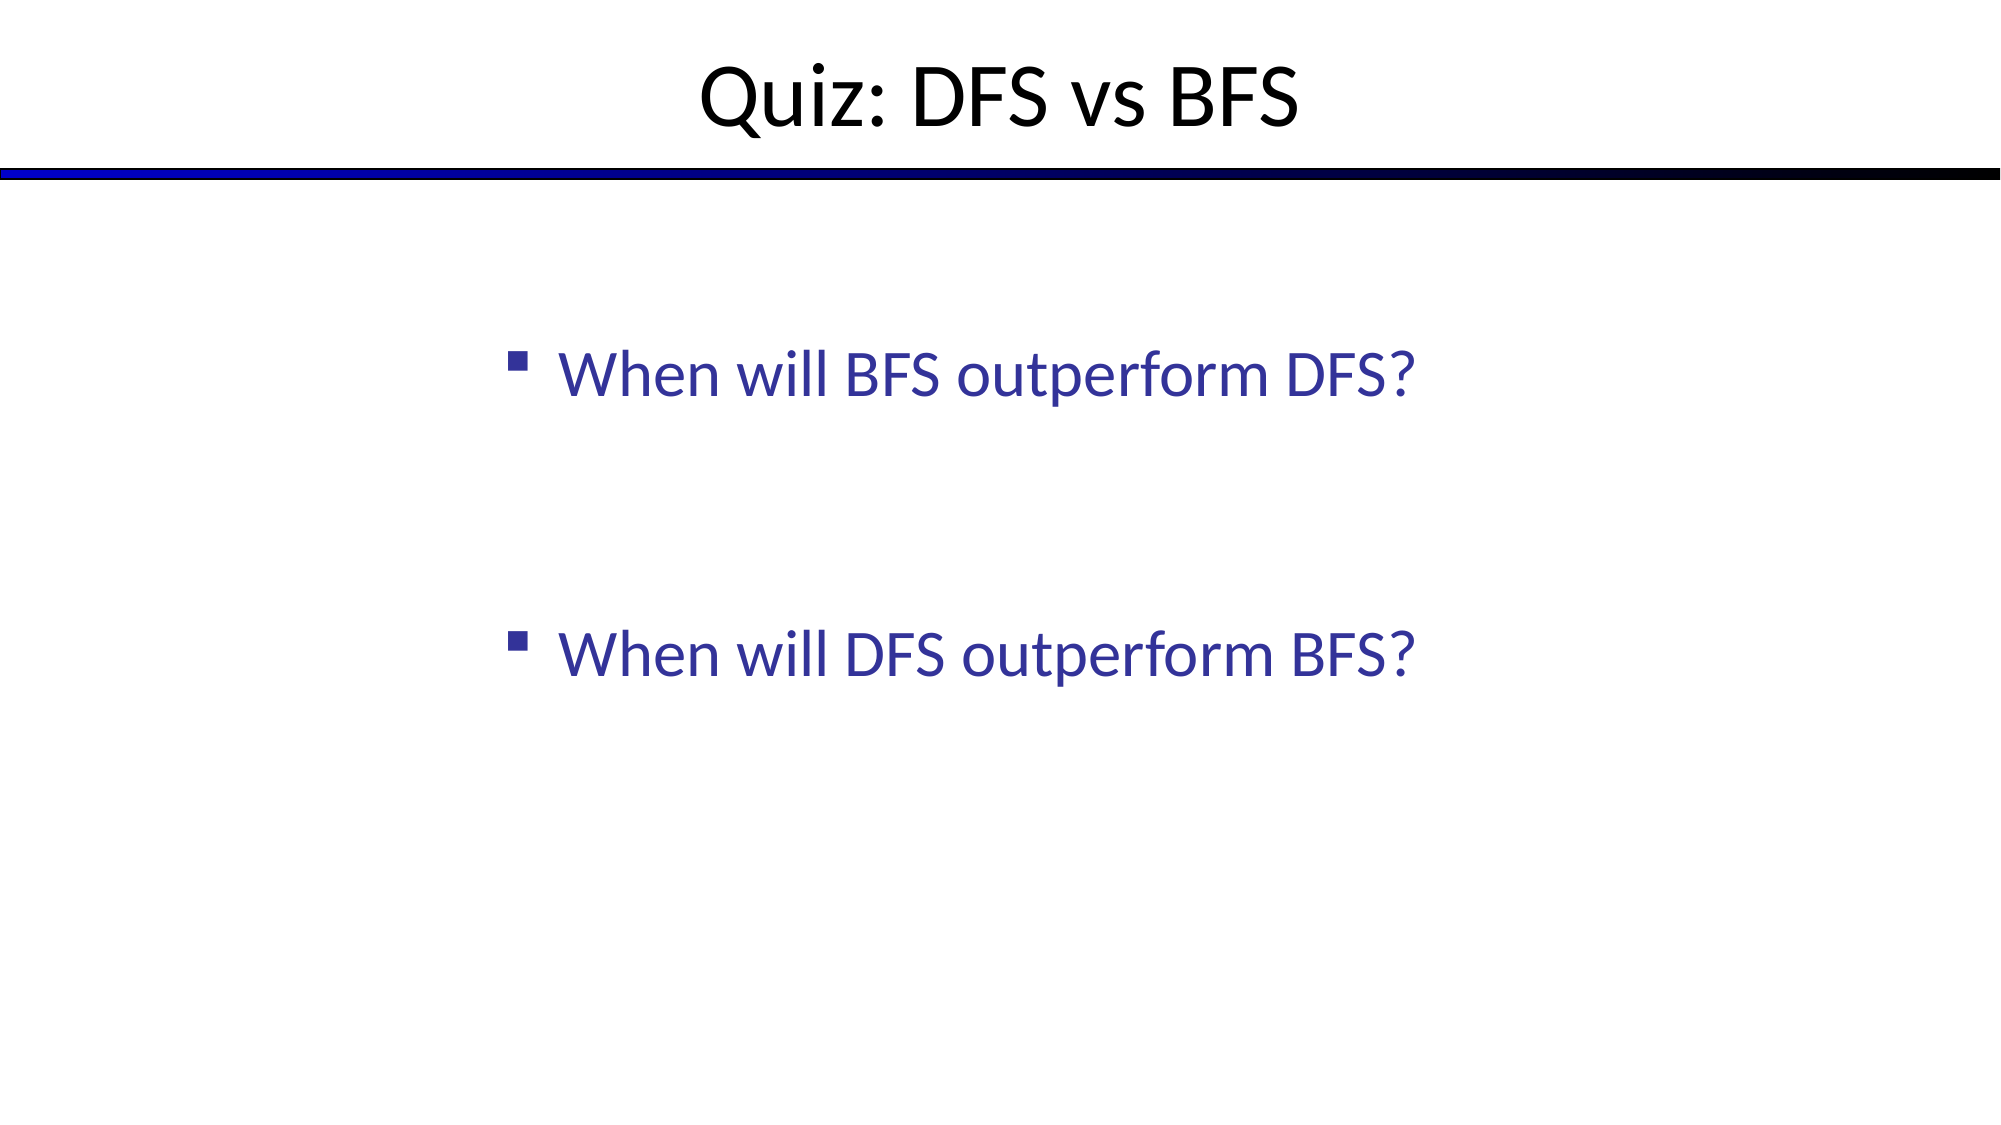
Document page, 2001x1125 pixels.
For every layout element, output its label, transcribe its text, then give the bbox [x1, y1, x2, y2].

list When will BFS outperform DFS? When will DFS outperform BFS? [487, 228, 1934, 1006]
title Quiz: DFS vs BFS [0, 0, 2000, 184]
